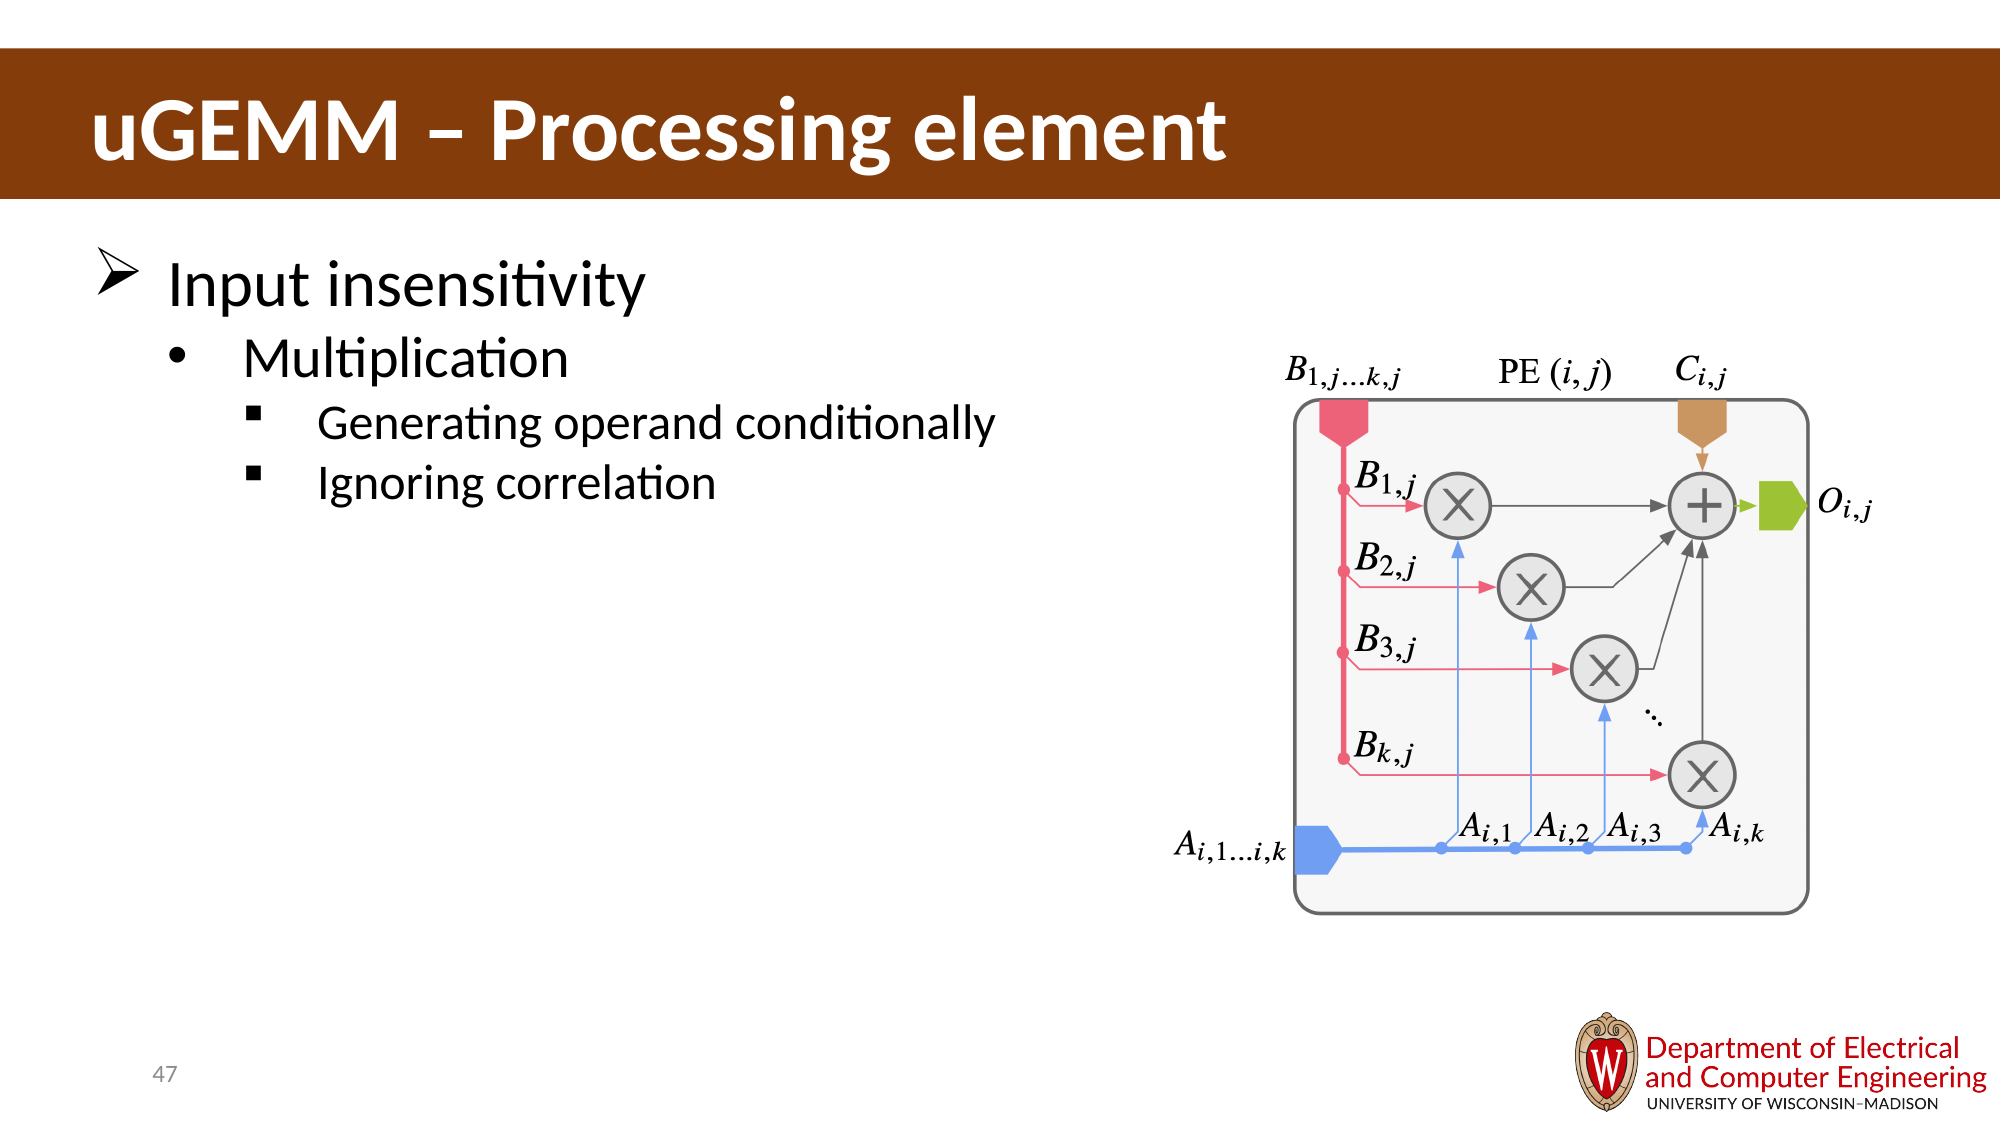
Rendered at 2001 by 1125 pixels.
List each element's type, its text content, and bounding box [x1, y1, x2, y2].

picture [1554, 989, 2001, 1125]
picture [1155, 330, 1890, 931]
text_box Input insensitivity Multiplication Generating operand conditionally Ignoring correlation [77, 232, 1342, 1093]
slide_number 47 [137, 1042, 588, 1103]
text_box uGEMM – Processing element [0, 47, 2000, 200]
